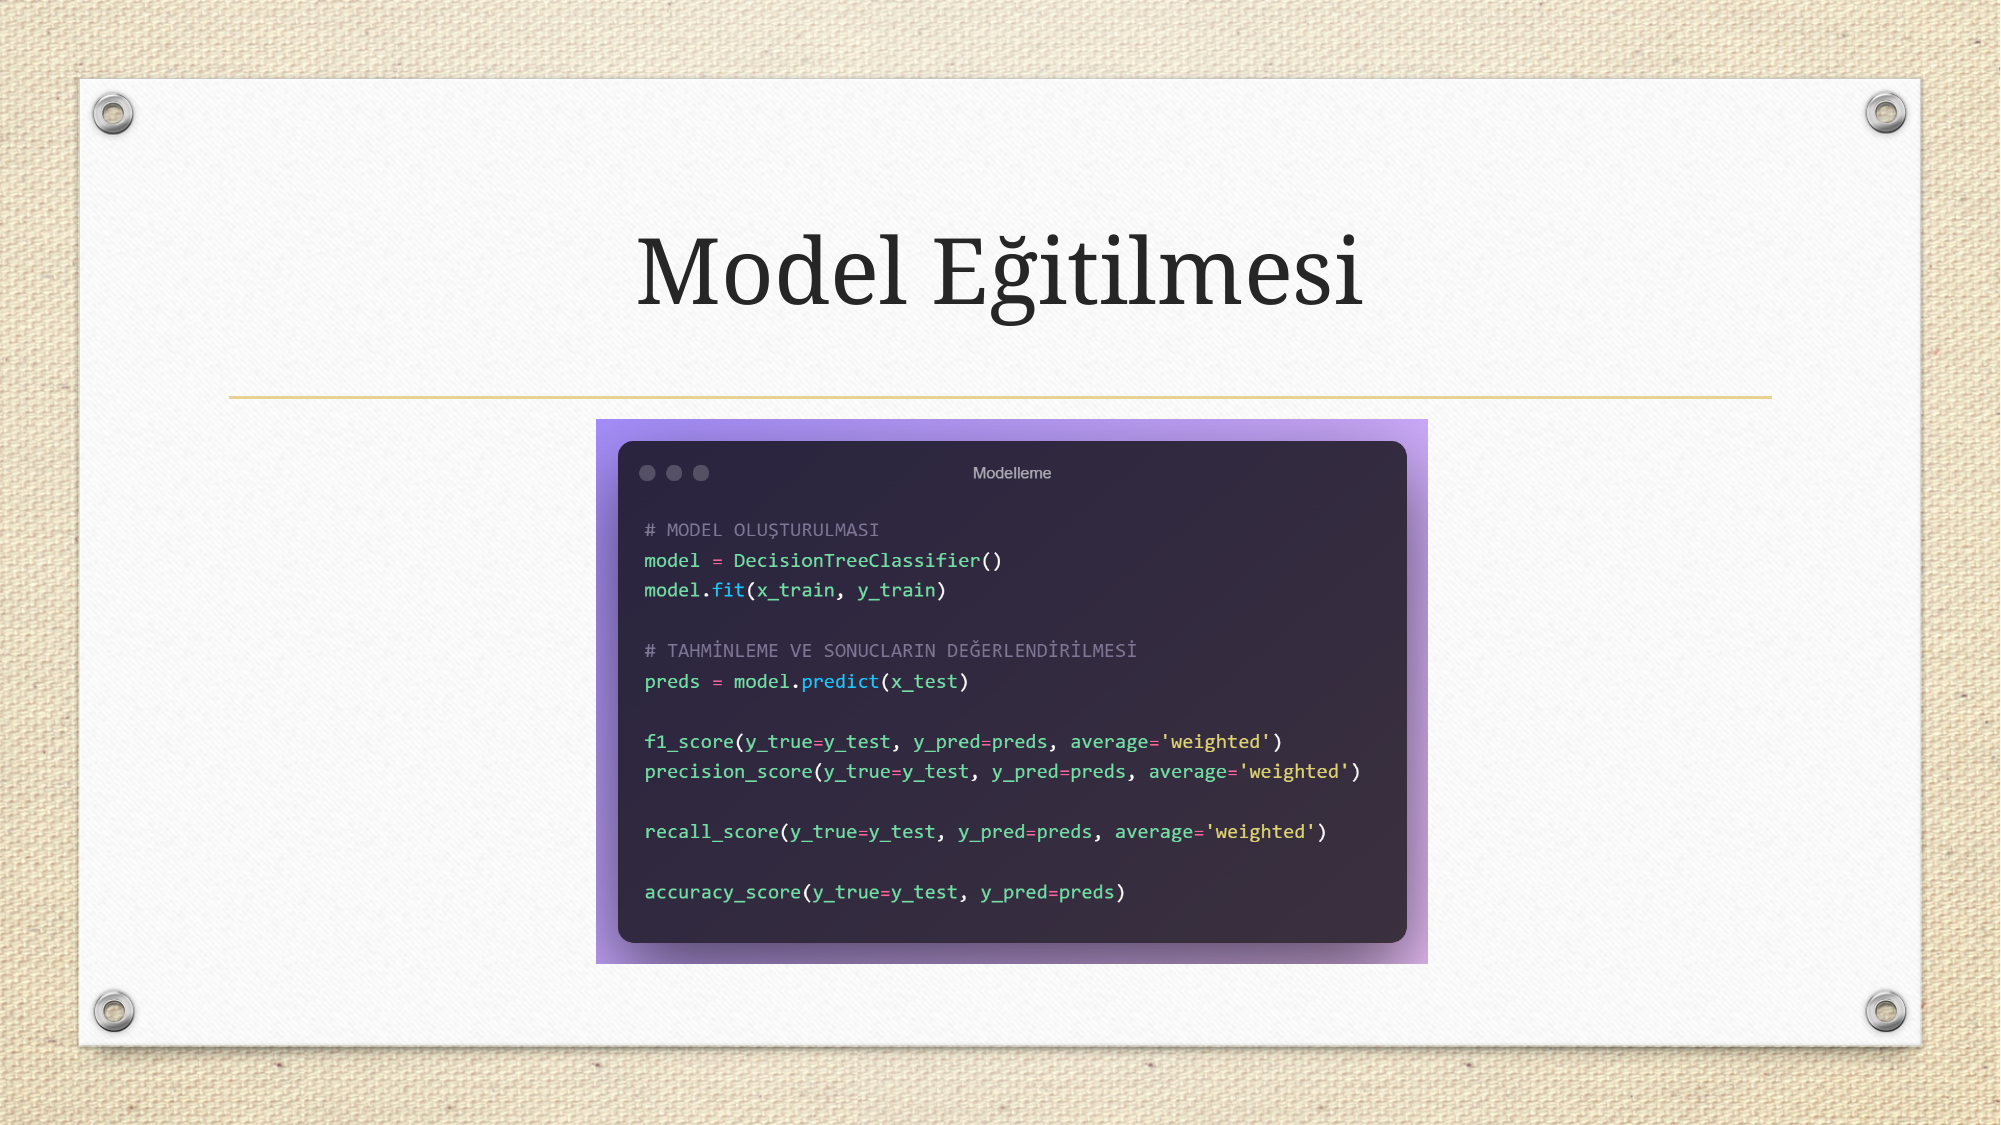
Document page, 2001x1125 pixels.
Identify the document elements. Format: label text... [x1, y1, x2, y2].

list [596, 419, 1429, 965]
picture [0, 0, 2001, 1125]
title Model Eğitilmesi [212, 161, 1788, 375]
